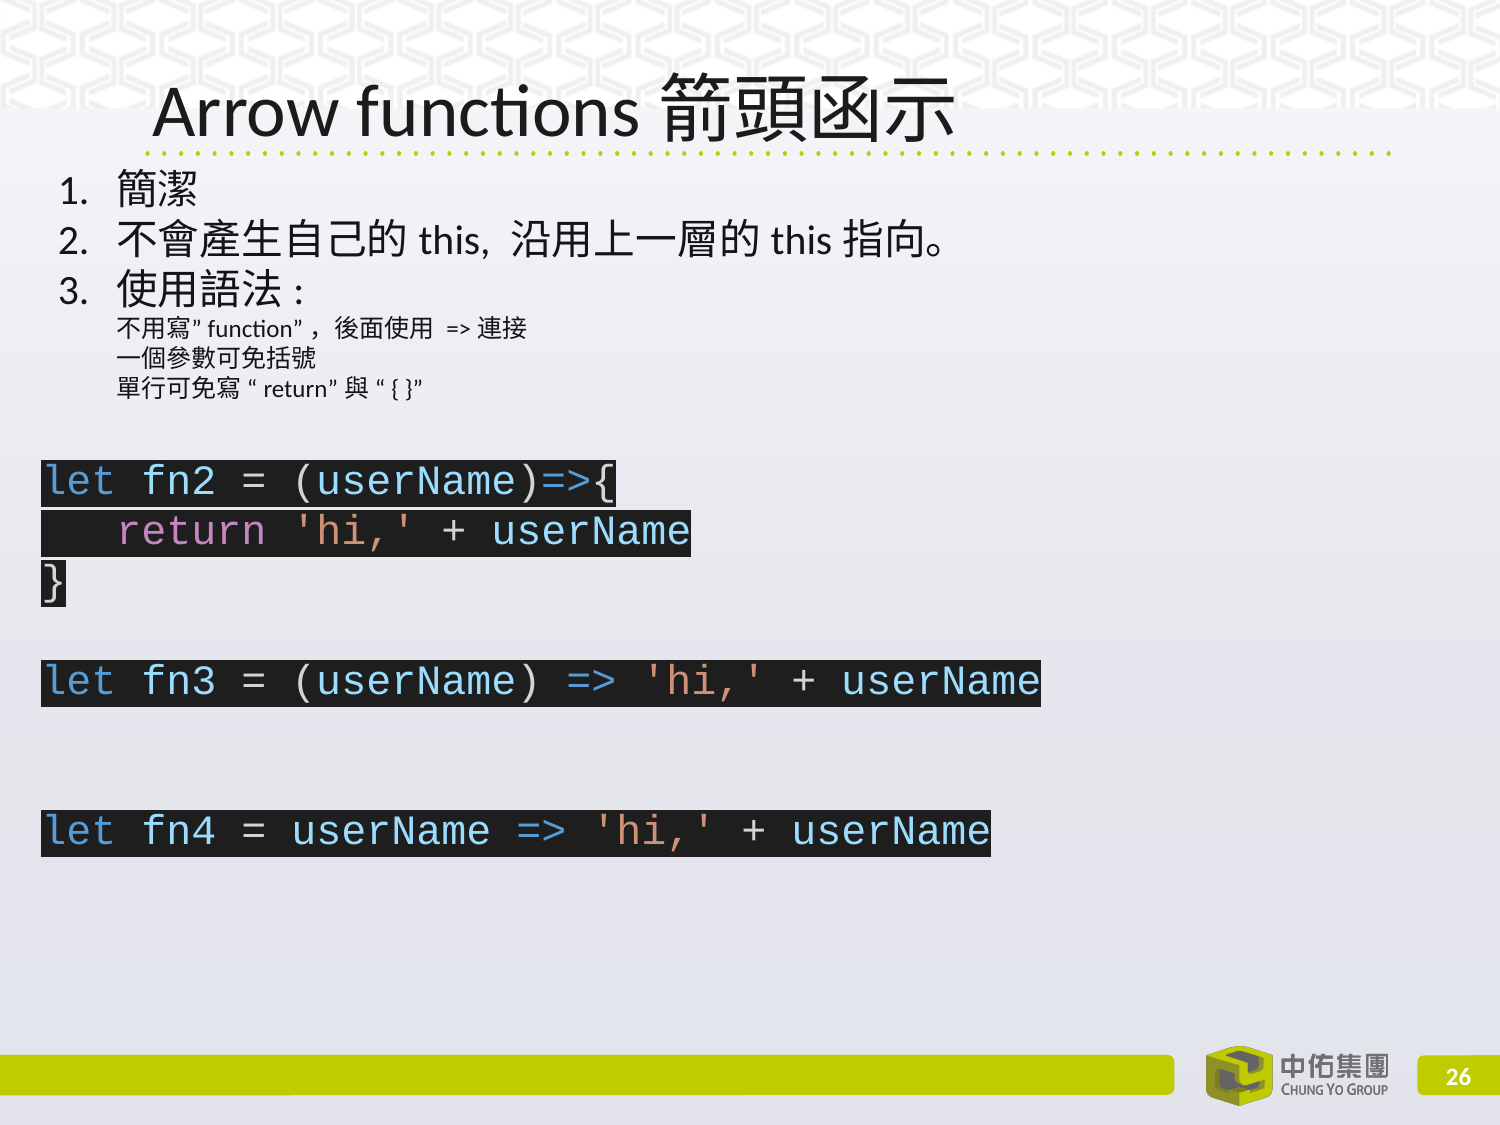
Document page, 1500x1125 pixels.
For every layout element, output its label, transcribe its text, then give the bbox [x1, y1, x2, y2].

picture [0, 0, 1500, 1125]
title Arrow functions箭頭函示 [152, 82, 1443, 130]
slide_number ‹#› [1417, 1046, 1500, 1106]
list 簡潔 不會產生自己的this, 沿用上一層的this指向。 使用語法: 不用寫”function”，後面使用 =>連接 一個參數可免括號 單行可免寫 “return”與 “{ }” let fn2 = (userName)=>{ return 'hi,' + userName } let fn3 = (userName) => 'hi,' + userName let fn4 = userName => 'hi,' + userName [41, 162, 1500, 1046]
